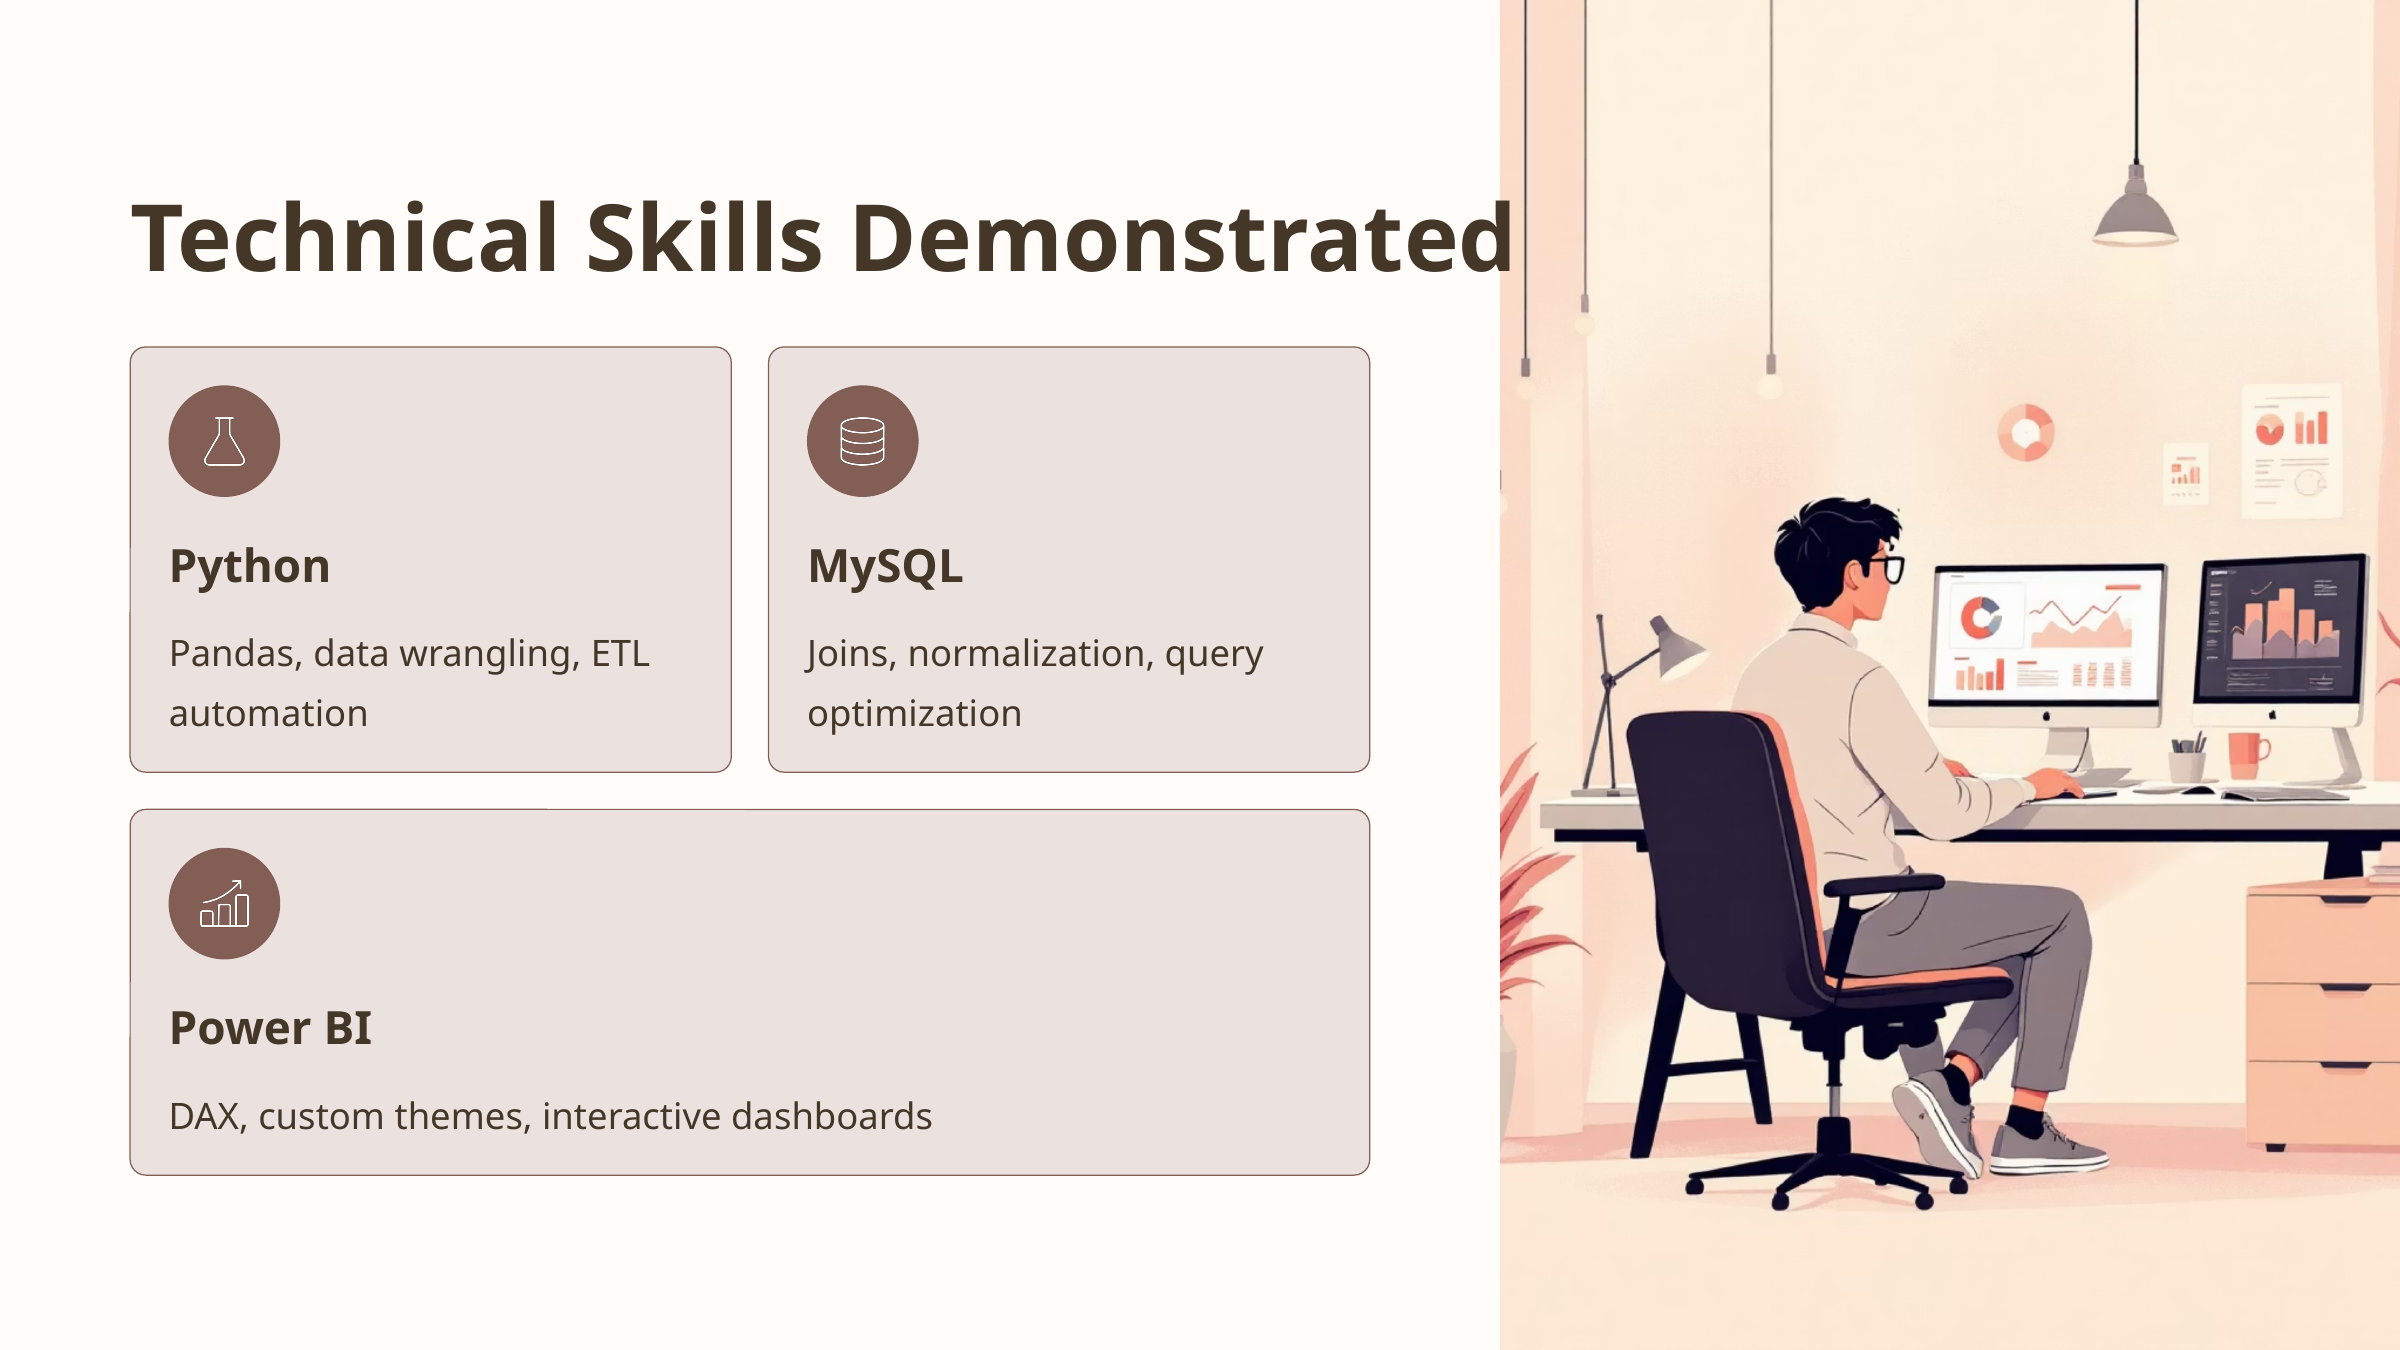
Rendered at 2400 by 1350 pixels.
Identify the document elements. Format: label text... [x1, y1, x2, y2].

text_box [130, 809, 1370, 1176]
text_box Joins, normalization, query optimization [806, 614, 1332, 734]
picture [199, 416, 250, 467]
picture [1499, 0, 2400, 1350]
text_box [130, 346, 732, 773]
text_box Python [168, 534, 634, 593]
text_box Technical Skills Demonstrated [130, 174, 1333, 292]
picture [837, 416, 888, 467]
text_box MySQL [806, 534, 1273, 593]
text_box Power BI [168, 996, 634, 1055]
picture [199, 878, 250, 929]
text_box Pandas, data wrangling, ETL automation [168, 614, 693, 734]
text_box [768, 346, 1370, 773]
text_box DAX, custom themes, interactive dashboards [168, 1077, 1332, 1137]
text_box [168, 847, 281, 960]
text_box [806, 385, 919, 497]
text_box [168, 385, 281, 497]
